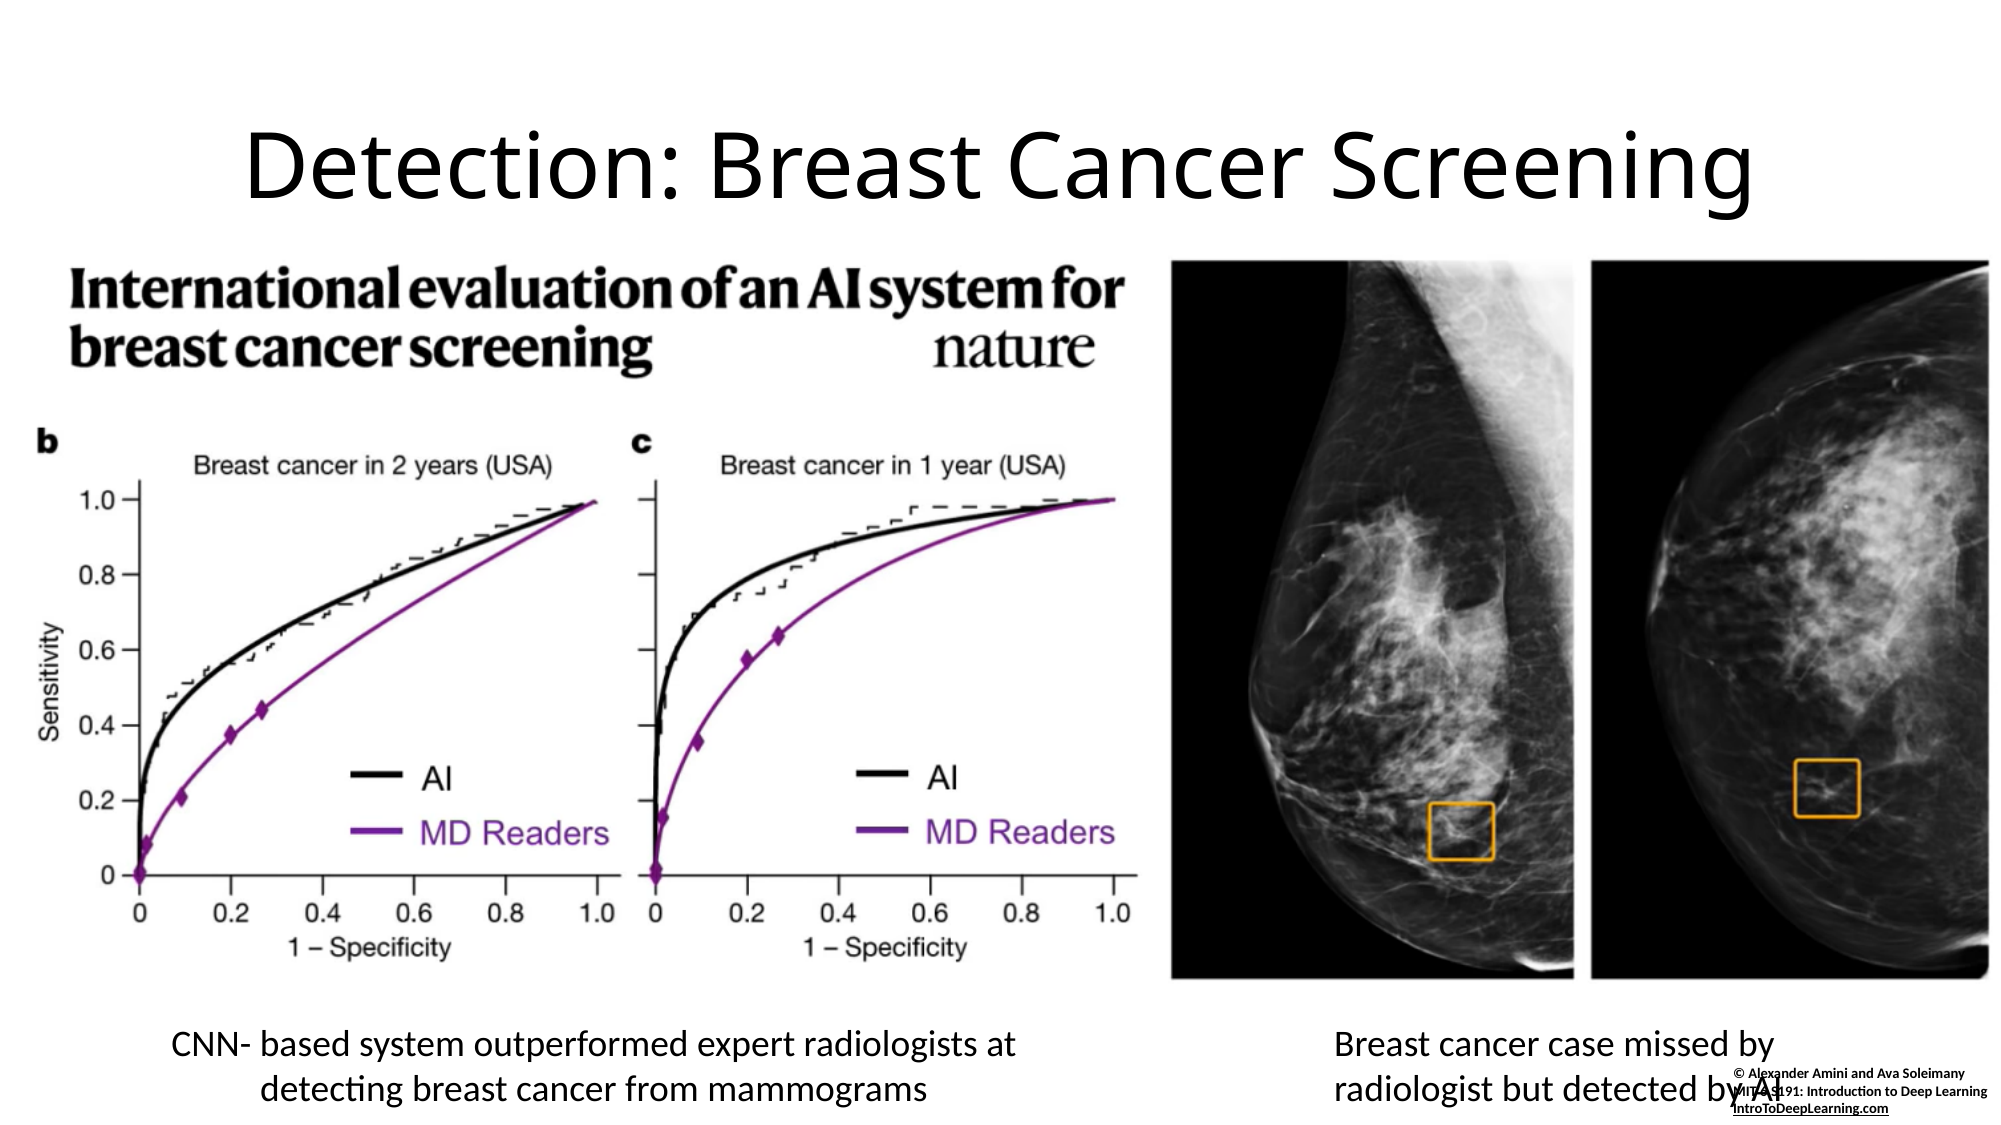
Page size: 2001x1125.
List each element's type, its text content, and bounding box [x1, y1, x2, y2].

text_box Breast cancer case missed by radiologist but detected by AI [1319, 1011, 1863, 1117]
text_box CNN- based system outperformed expert radiologists at detecting breast cancer from mammograms [109, 1011, 1080, 1117]
picture [0, 243, 2000, 989]
title Detection: Breast Cancer Screening [137, 59, 1863, 243]
